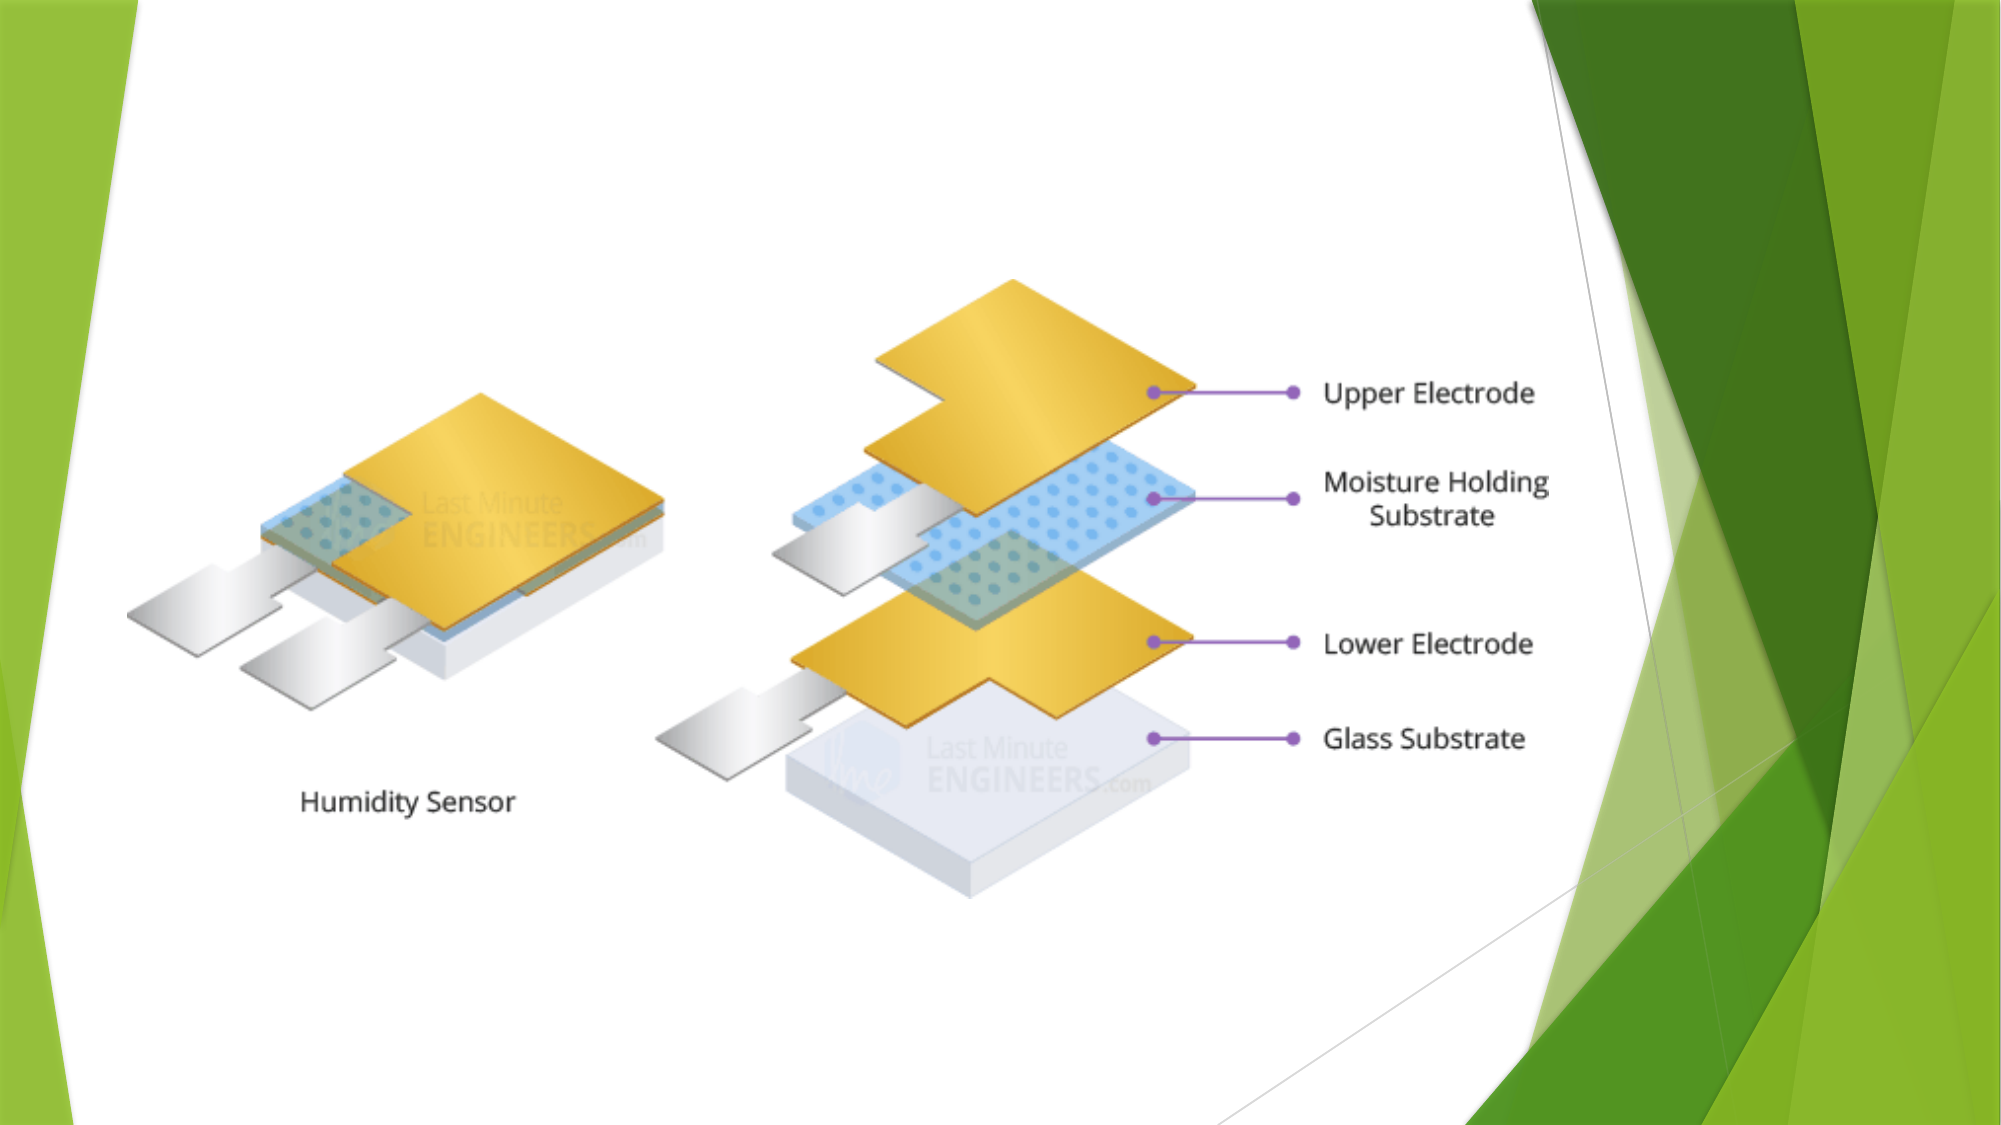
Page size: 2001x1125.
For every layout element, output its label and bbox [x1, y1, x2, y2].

list [127, 278, 1549, 899]
text_box [0, 0, 2000, 1125]
